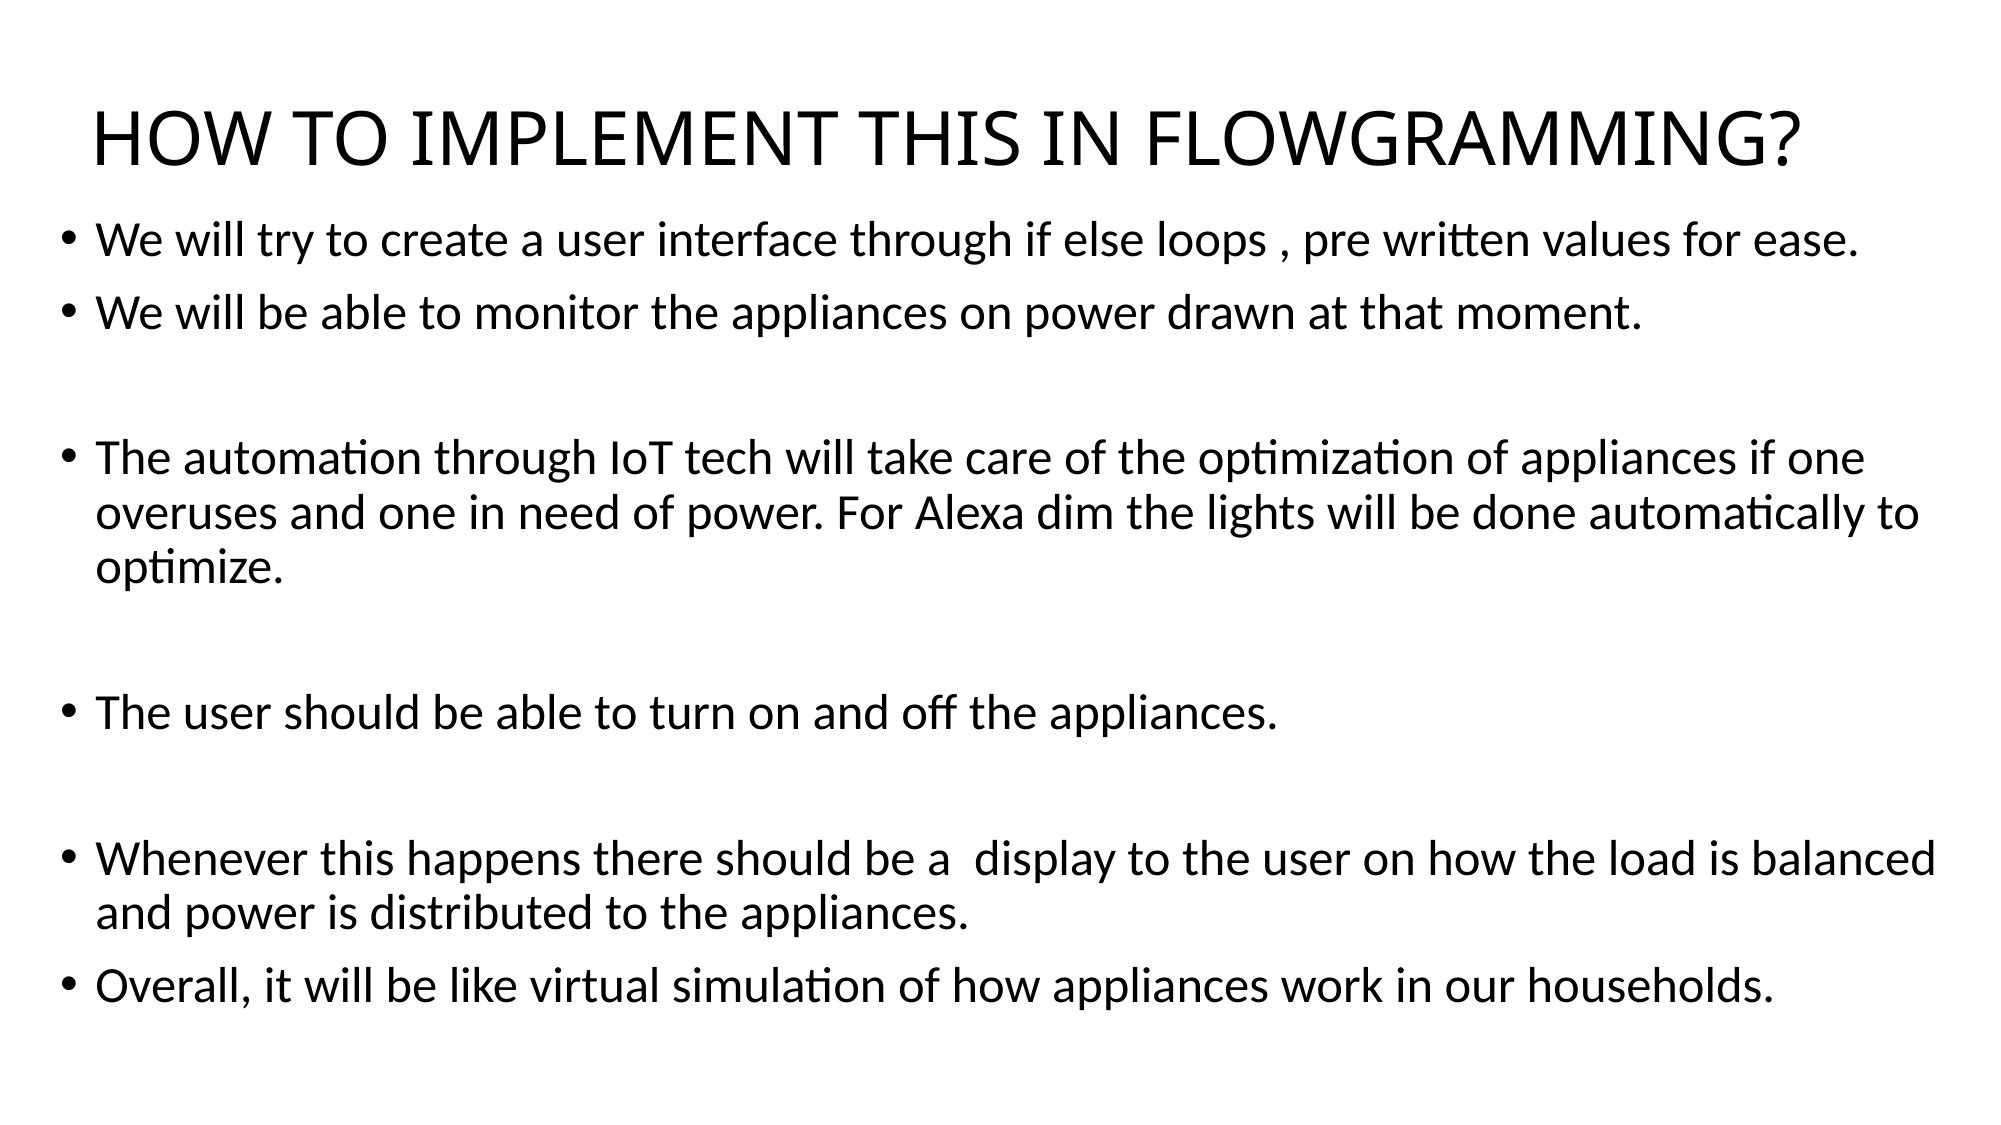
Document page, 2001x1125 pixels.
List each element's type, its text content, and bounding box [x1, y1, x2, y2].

list We will try to create a user interface through if else loops , pre written values for ease. We will be able to monitor the appliances on power drawn at that moment. The automation through IoT tech will take care of the optimization of appliances if one overuses and one in need of power. For Alexa dim the lights will be done automatically to optimize. The user should be able to turn on and off the appliances. Whenever this happens there should be a display to the user on how the load is balanced and power is distributed to the appliances. Overall, it will be like virtual simulation of how appliances work in our households. [45, 205, 1966, 1025]
title HOW TO IMPLEMENT THIS IN FLOWGRAMMING? [75, 26, 1925, 205]
